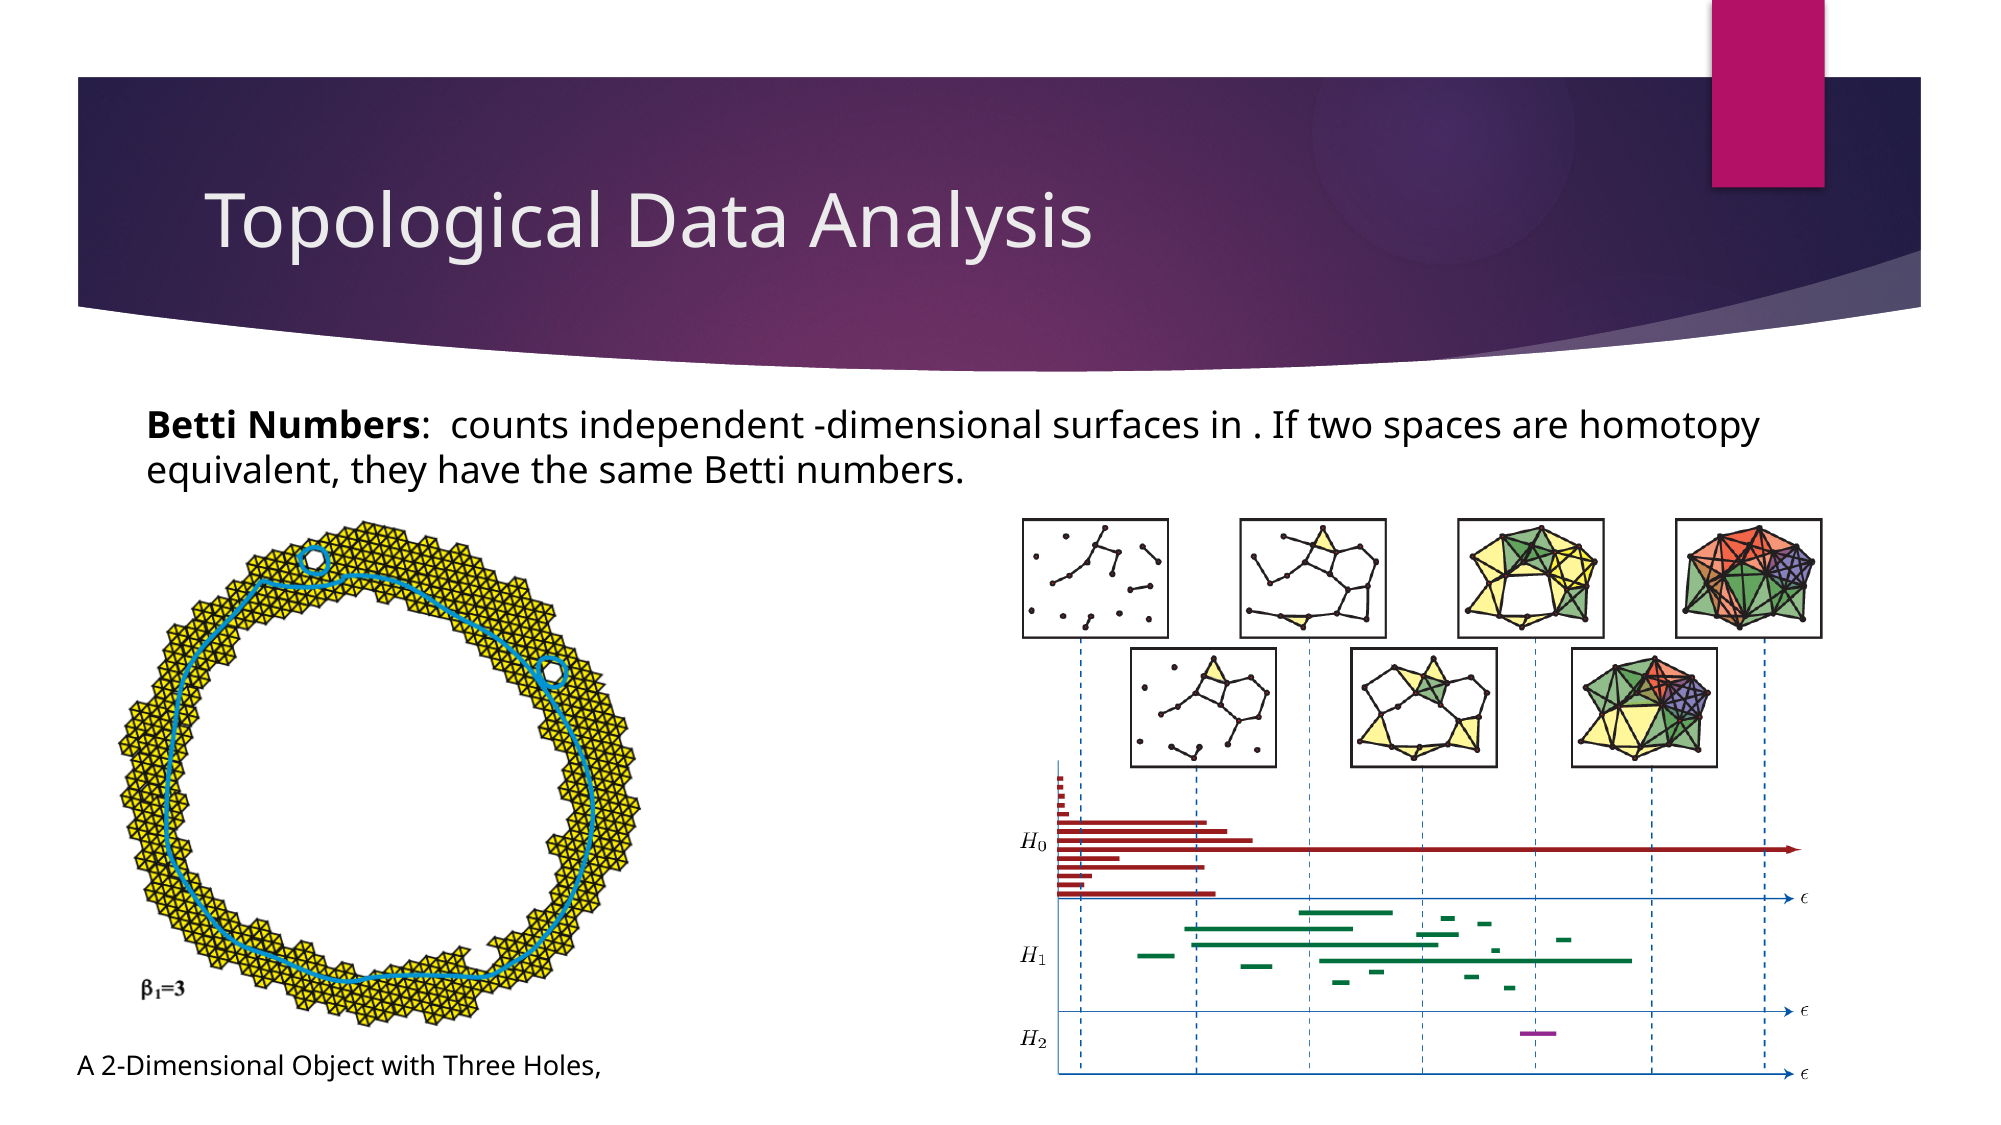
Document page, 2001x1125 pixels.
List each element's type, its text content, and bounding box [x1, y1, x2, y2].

picture [1018, 517, 1824, 1080]
picture [116, 517, 642, 1031]
title Topological Data Analysis [189, 159, 1627, 276]
